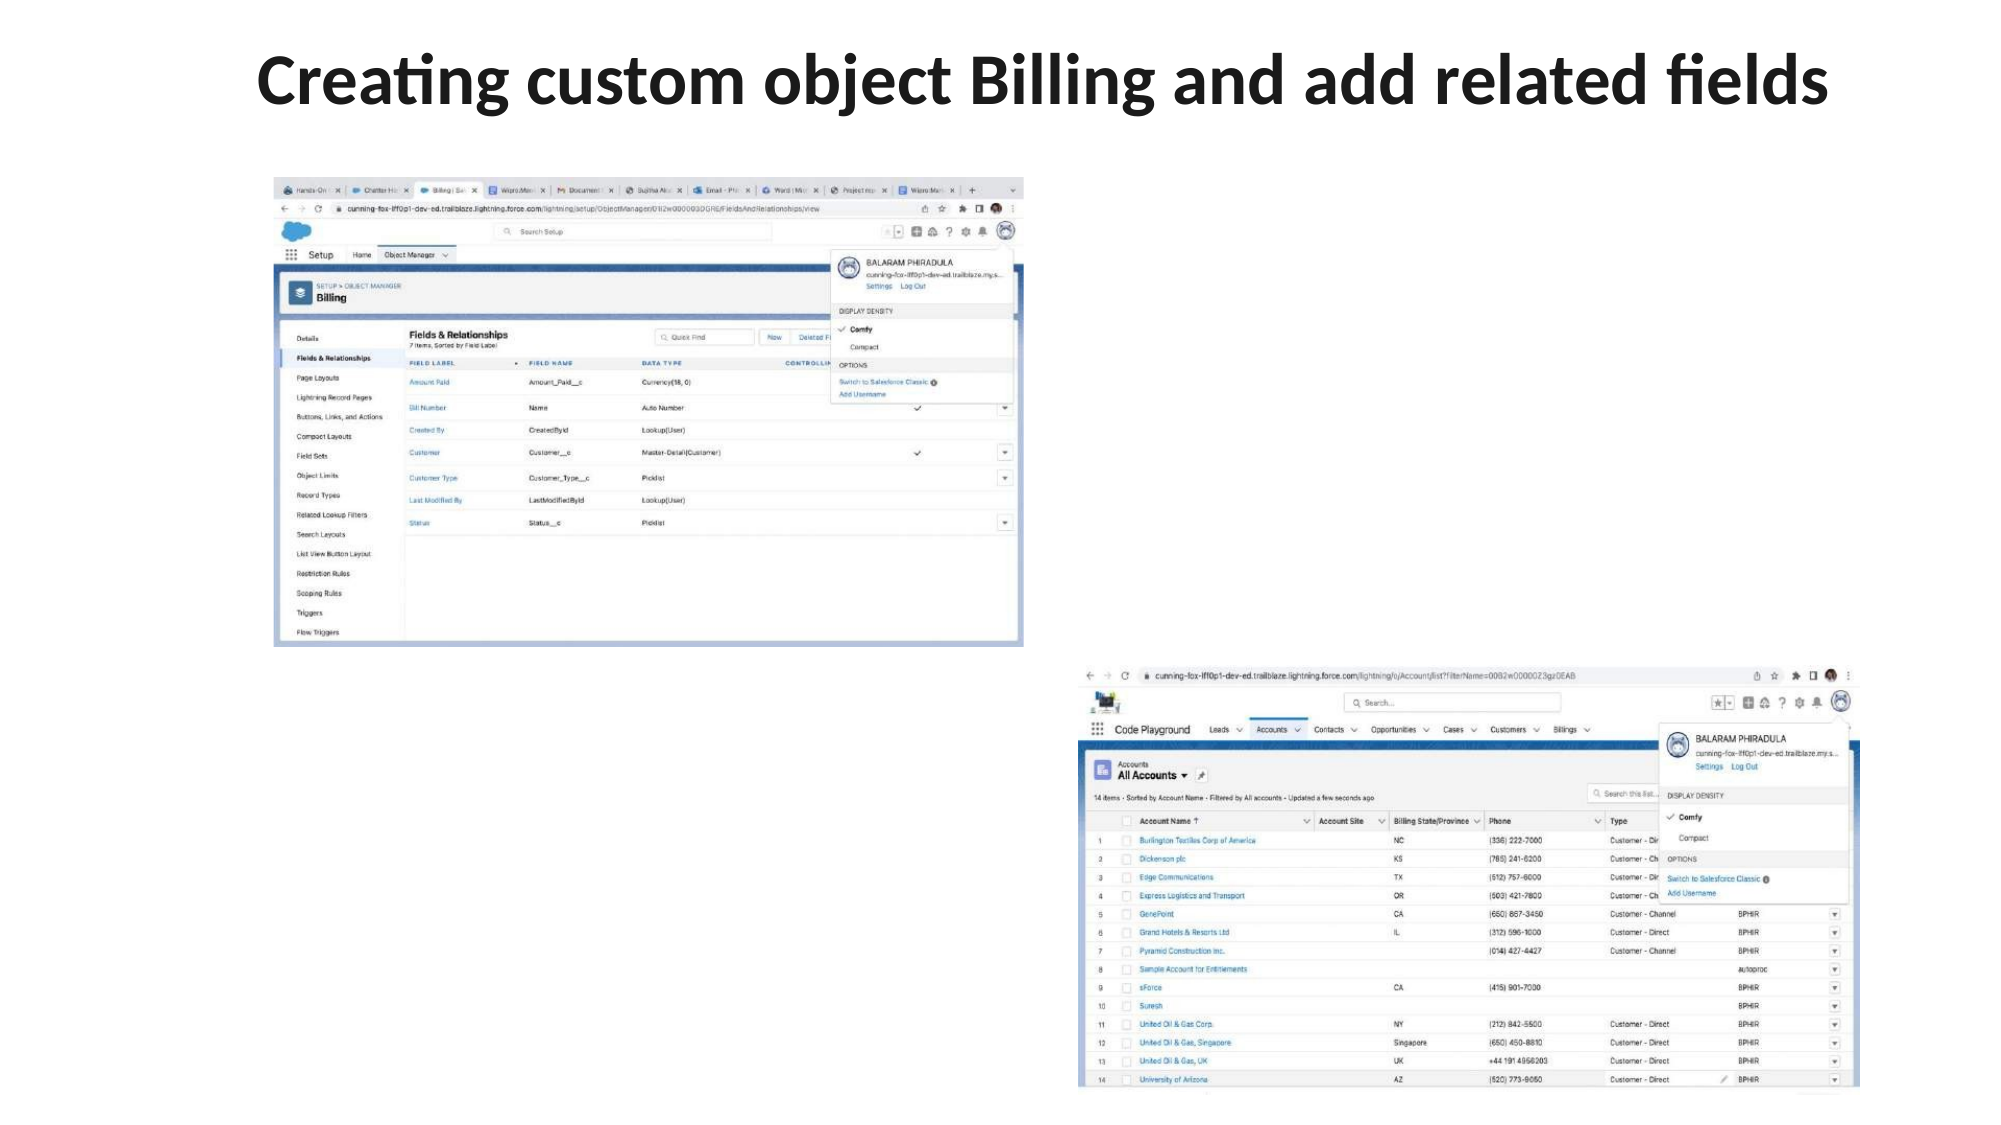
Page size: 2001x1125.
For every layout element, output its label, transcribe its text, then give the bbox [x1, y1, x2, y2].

text_box [1078, 665, 1860, 1095]
title Creating custom object Billing and add related fields [255, 29, 1837, 220]
text_box [273, 177, 1024, 647]
